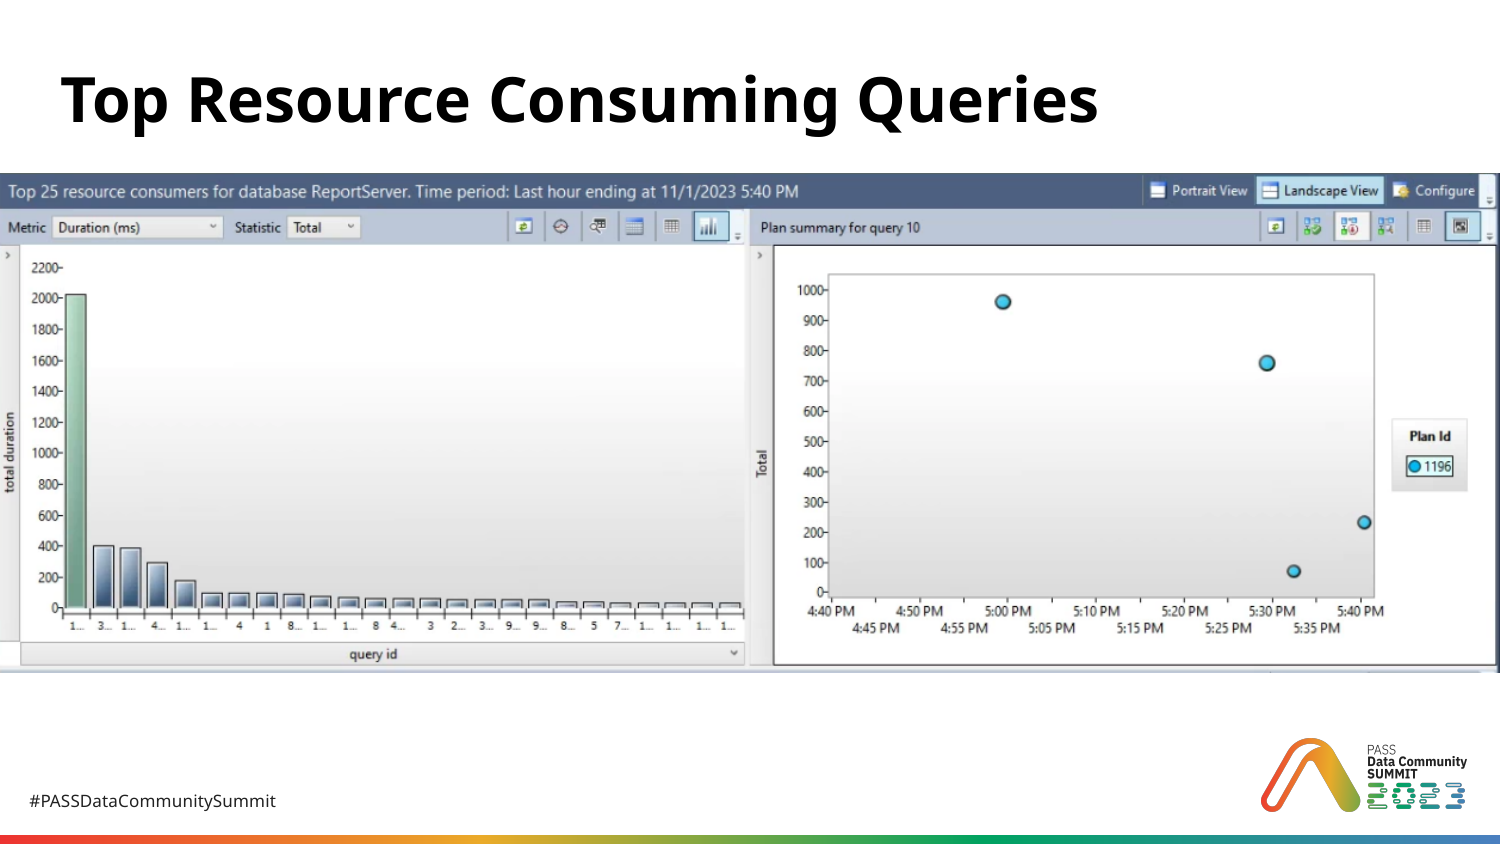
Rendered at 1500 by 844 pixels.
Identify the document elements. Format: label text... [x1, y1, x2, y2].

picture [0, 173, 1500, 673]
picture [1261, 738, 1467, 812]
picture [0, 835, 1500, 844]
title Top Resource Consuming Queries [45, 60, 1205, 173]
